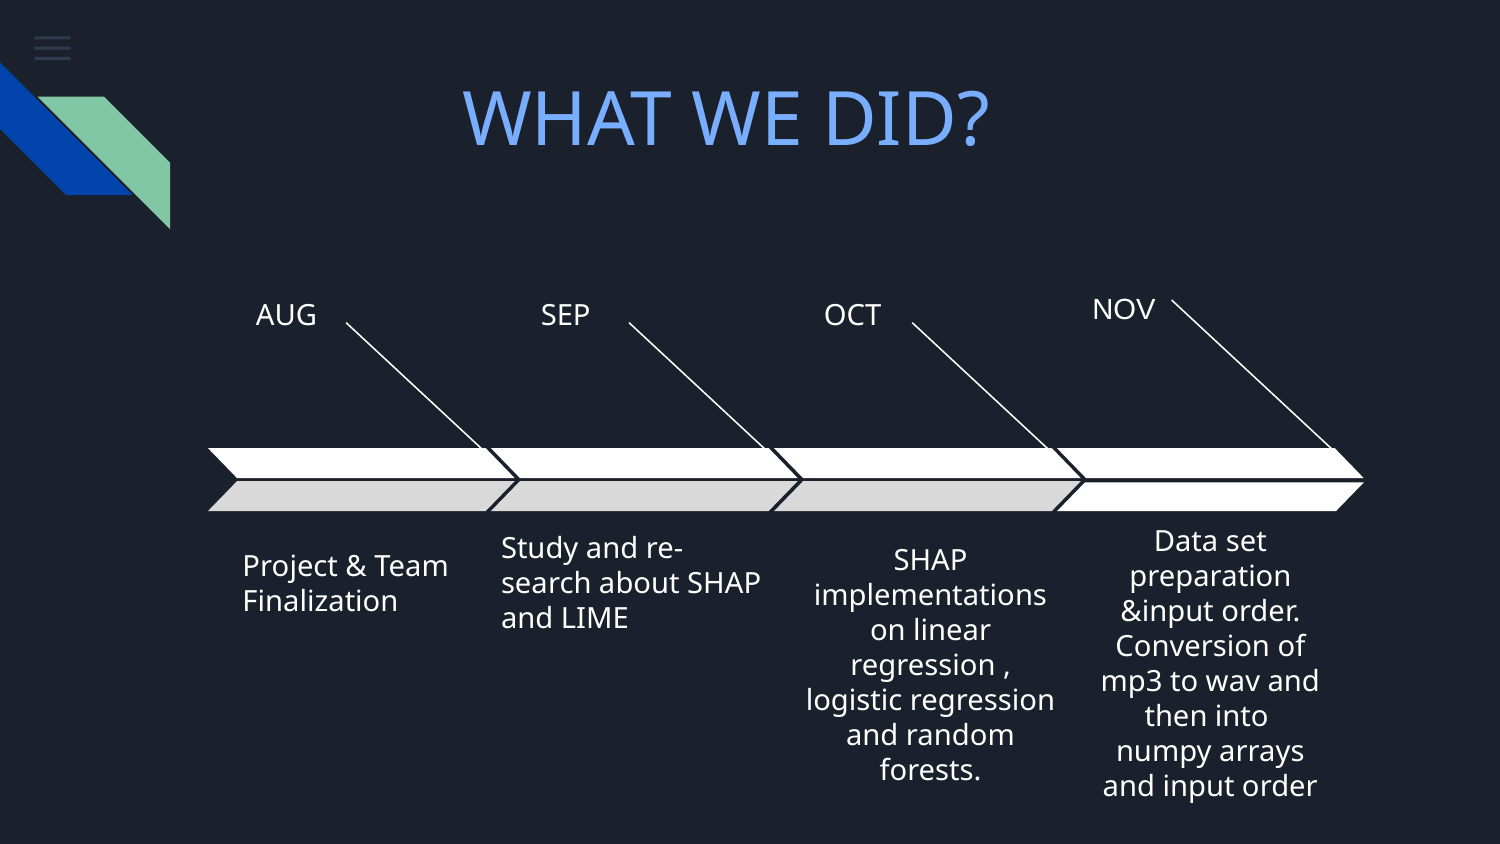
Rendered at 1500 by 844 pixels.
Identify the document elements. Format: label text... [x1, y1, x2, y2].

text_box OCT [808, 281, 949, 332]
text_box Study and re-search about SHAP and LIME [486, 513, 781, 649]
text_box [911, 322, 1078, 477]
title WHAT WE DID? [388, 55, 1064, 206]
text_box [490, 481, 798, 512]
text_box [207, 448, 341, 479]
text_box [207, 481, 515, 512]
text_box [516, 448, 624, 479]
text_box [345, 322, 512, 477]
text_box Data set preparation &input order. Conversion of mp3 to wav and then into numpy arrays and input order [1080, 515, 1341, 844]
text_box AUG [240, 281, 380, 332]
text_box [1082, 448, 1364, 479]
text_box SEP [525, 281, 666, 332]
text_box SHAP implementations on linear regression , logistic regression and random forests. [783, 539, 1078, 802]
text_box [1171, 299, 1338, 455]
text_box [1057, 482, 1364, 512]
text_box Project & Team Finalization [227, 538, 486, 633]
text_box NOV [1077, 283, 1180, 333]
text_box [799, 448, 907, 479]
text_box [628, 322, 795, 477]
text_box [774, 481, 1081, 512]
